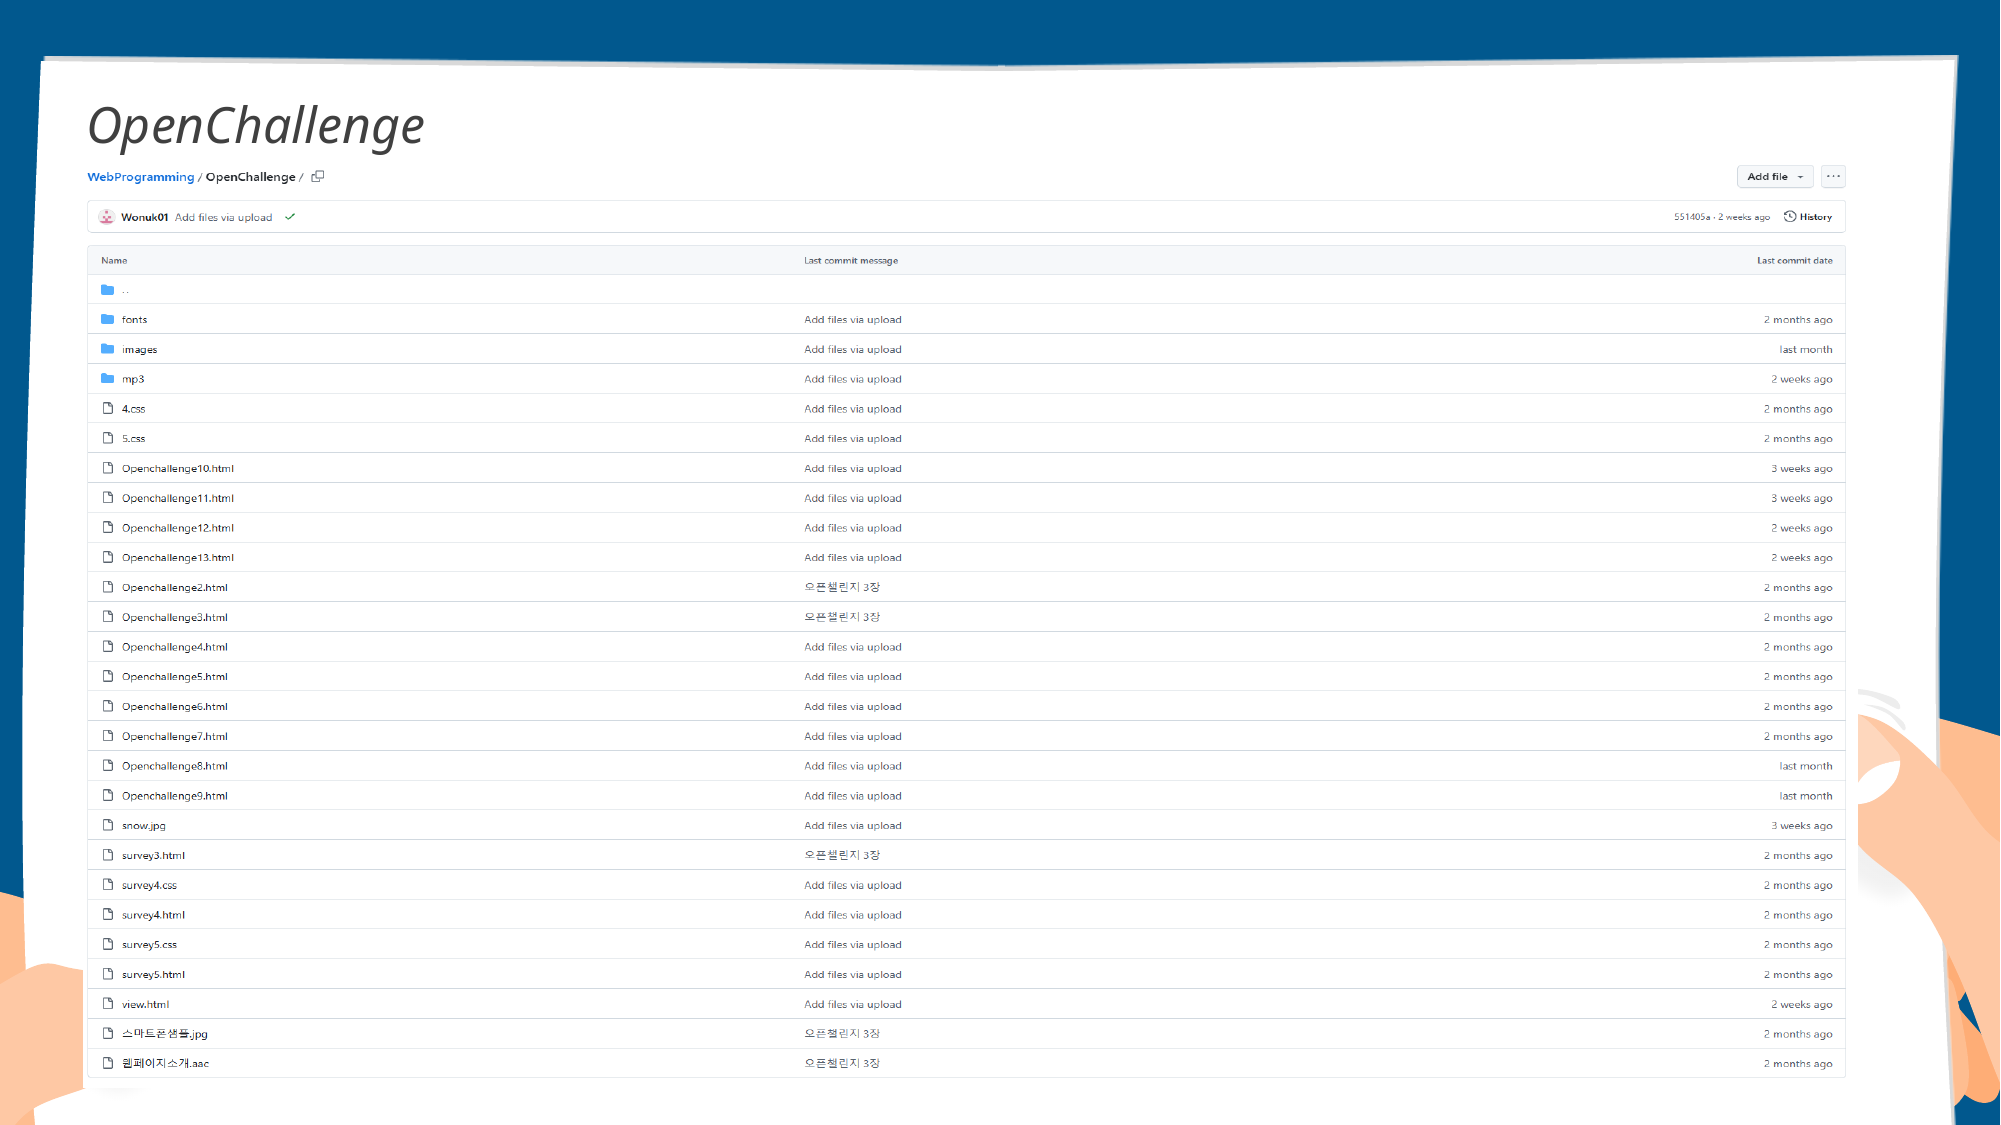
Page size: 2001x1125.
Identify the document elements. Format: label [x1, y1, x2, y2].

text_box [0, 60, 2000, 1125]
picture [83, 163, 1858, 1088]
